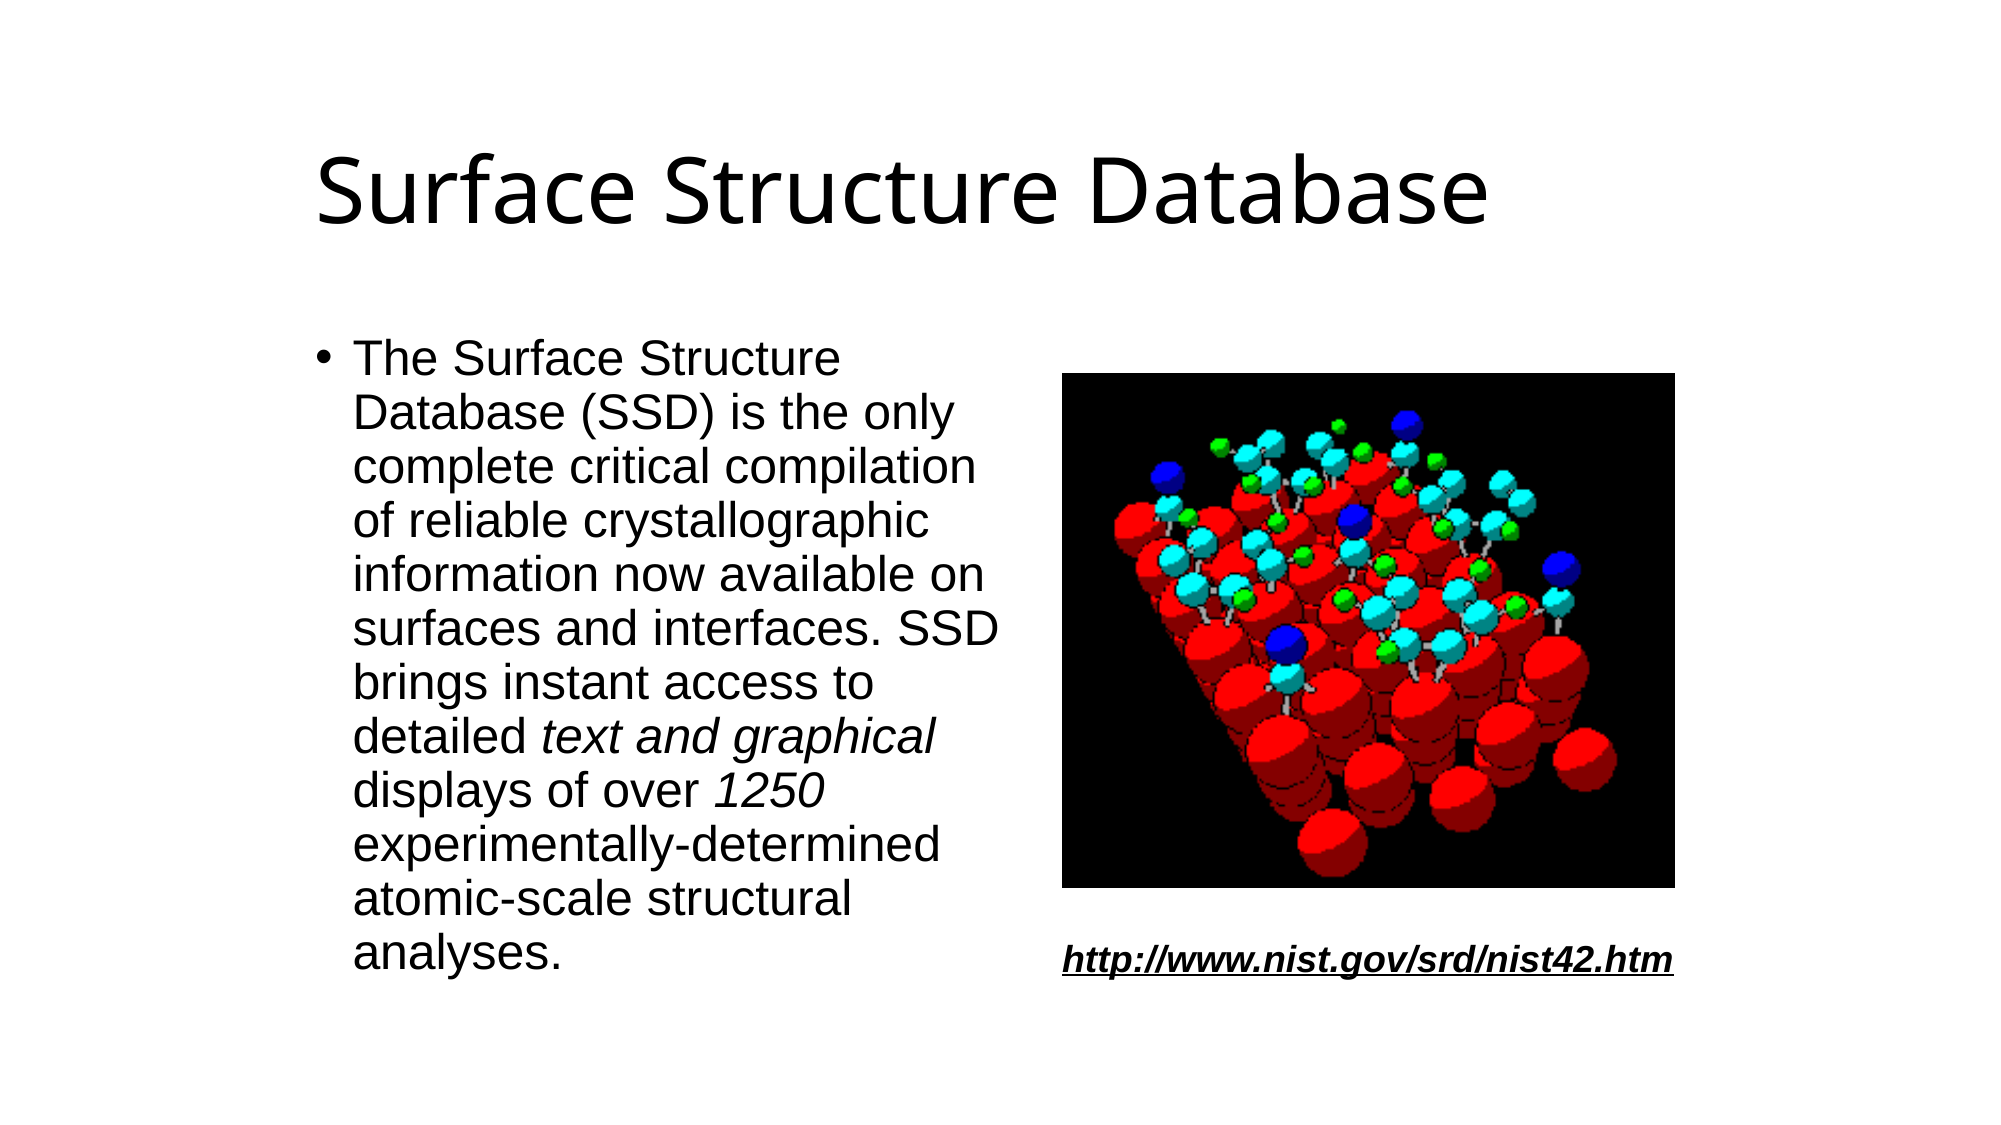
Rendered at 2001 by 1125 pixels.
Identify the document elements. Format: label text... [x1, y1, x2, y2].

text_box http://www.nist.gov/srd/nist42.htm [1047, 927, 1700, 987]
picture [1062, 373, 1675, 888]
title Surface Structure Database [300, 99, 1688, 288]
list The Surface Structure Database (SSD) is the only complete critical compilation of reliable crystallographic information now available on surfaces and interfaces. SSD brings instant access to detailed text and graphical displays of over 1250 experimentally-determined atomic-scale structural analyses. [300, 324, 1025, 1000]
